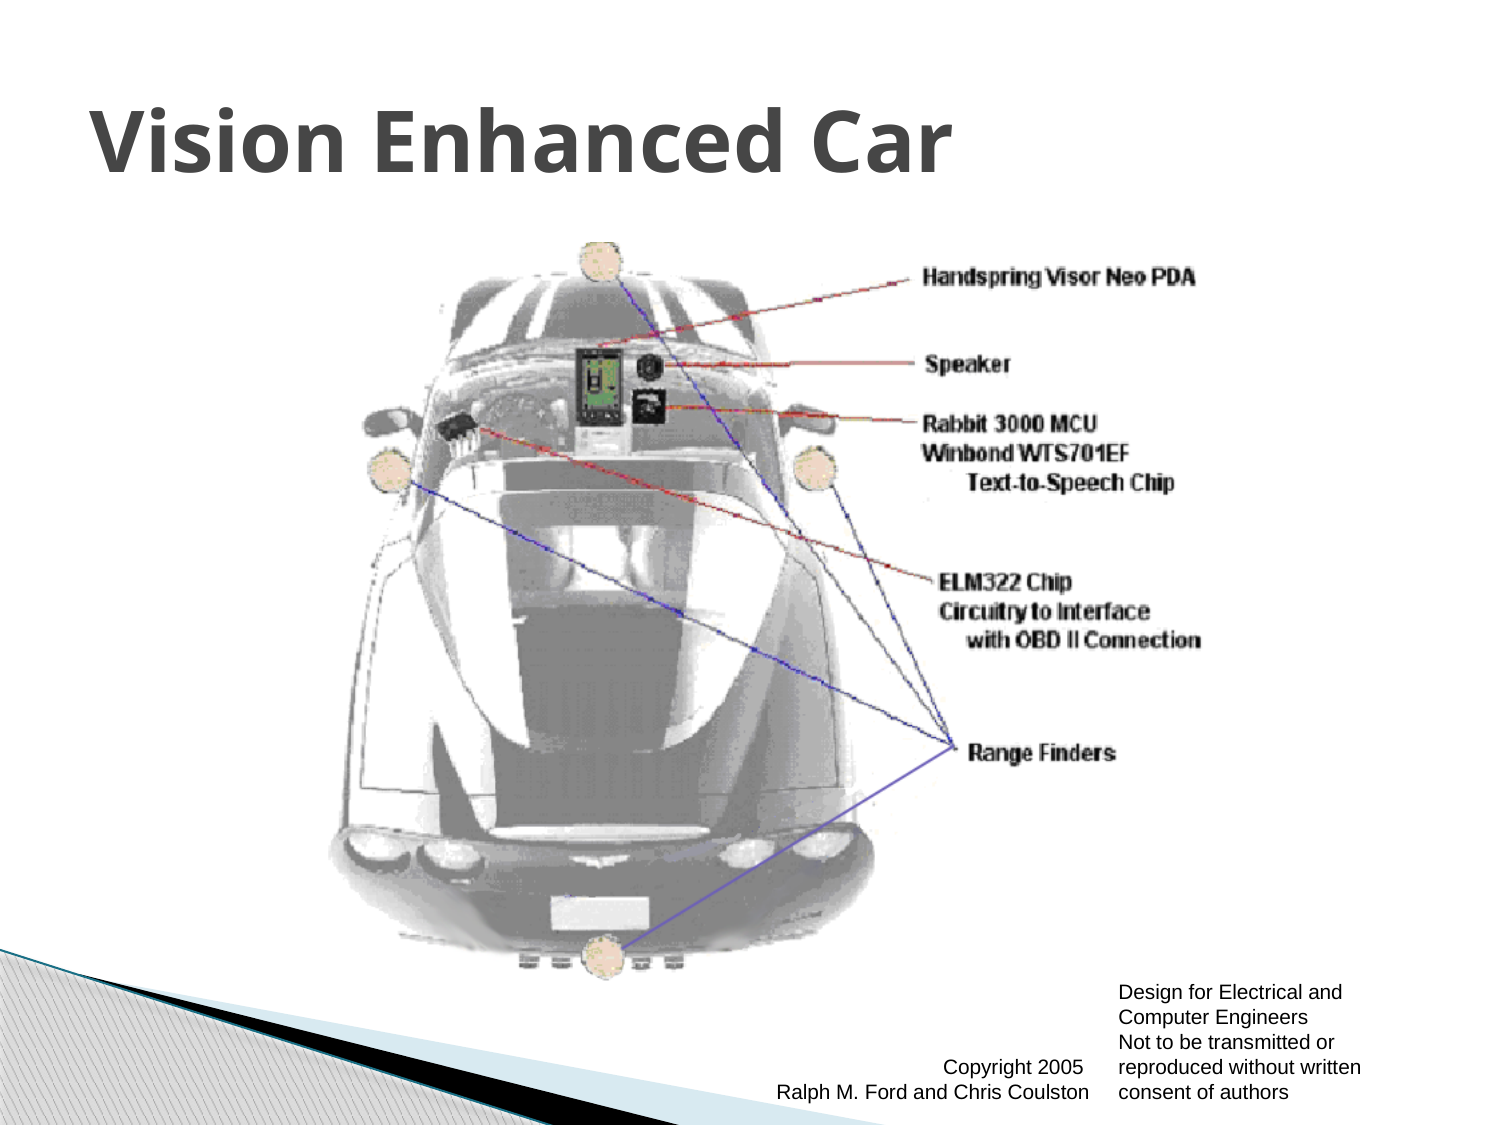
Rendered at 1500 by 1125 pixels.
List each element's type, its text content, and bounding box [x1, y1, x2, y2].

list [286, 242, 1213, 986]
title Vision Enhanced Car [75, 45, 1425, 233]
slide_number Design for Electrical and Computer Engineers Not to be transmitted or reproduced without written consent of authors [1105, 1051, 1419, 1112]
footer Copyright 2005 Ralph M. Ford and Chris Coulston [718, 1051, 1105, 1112]
